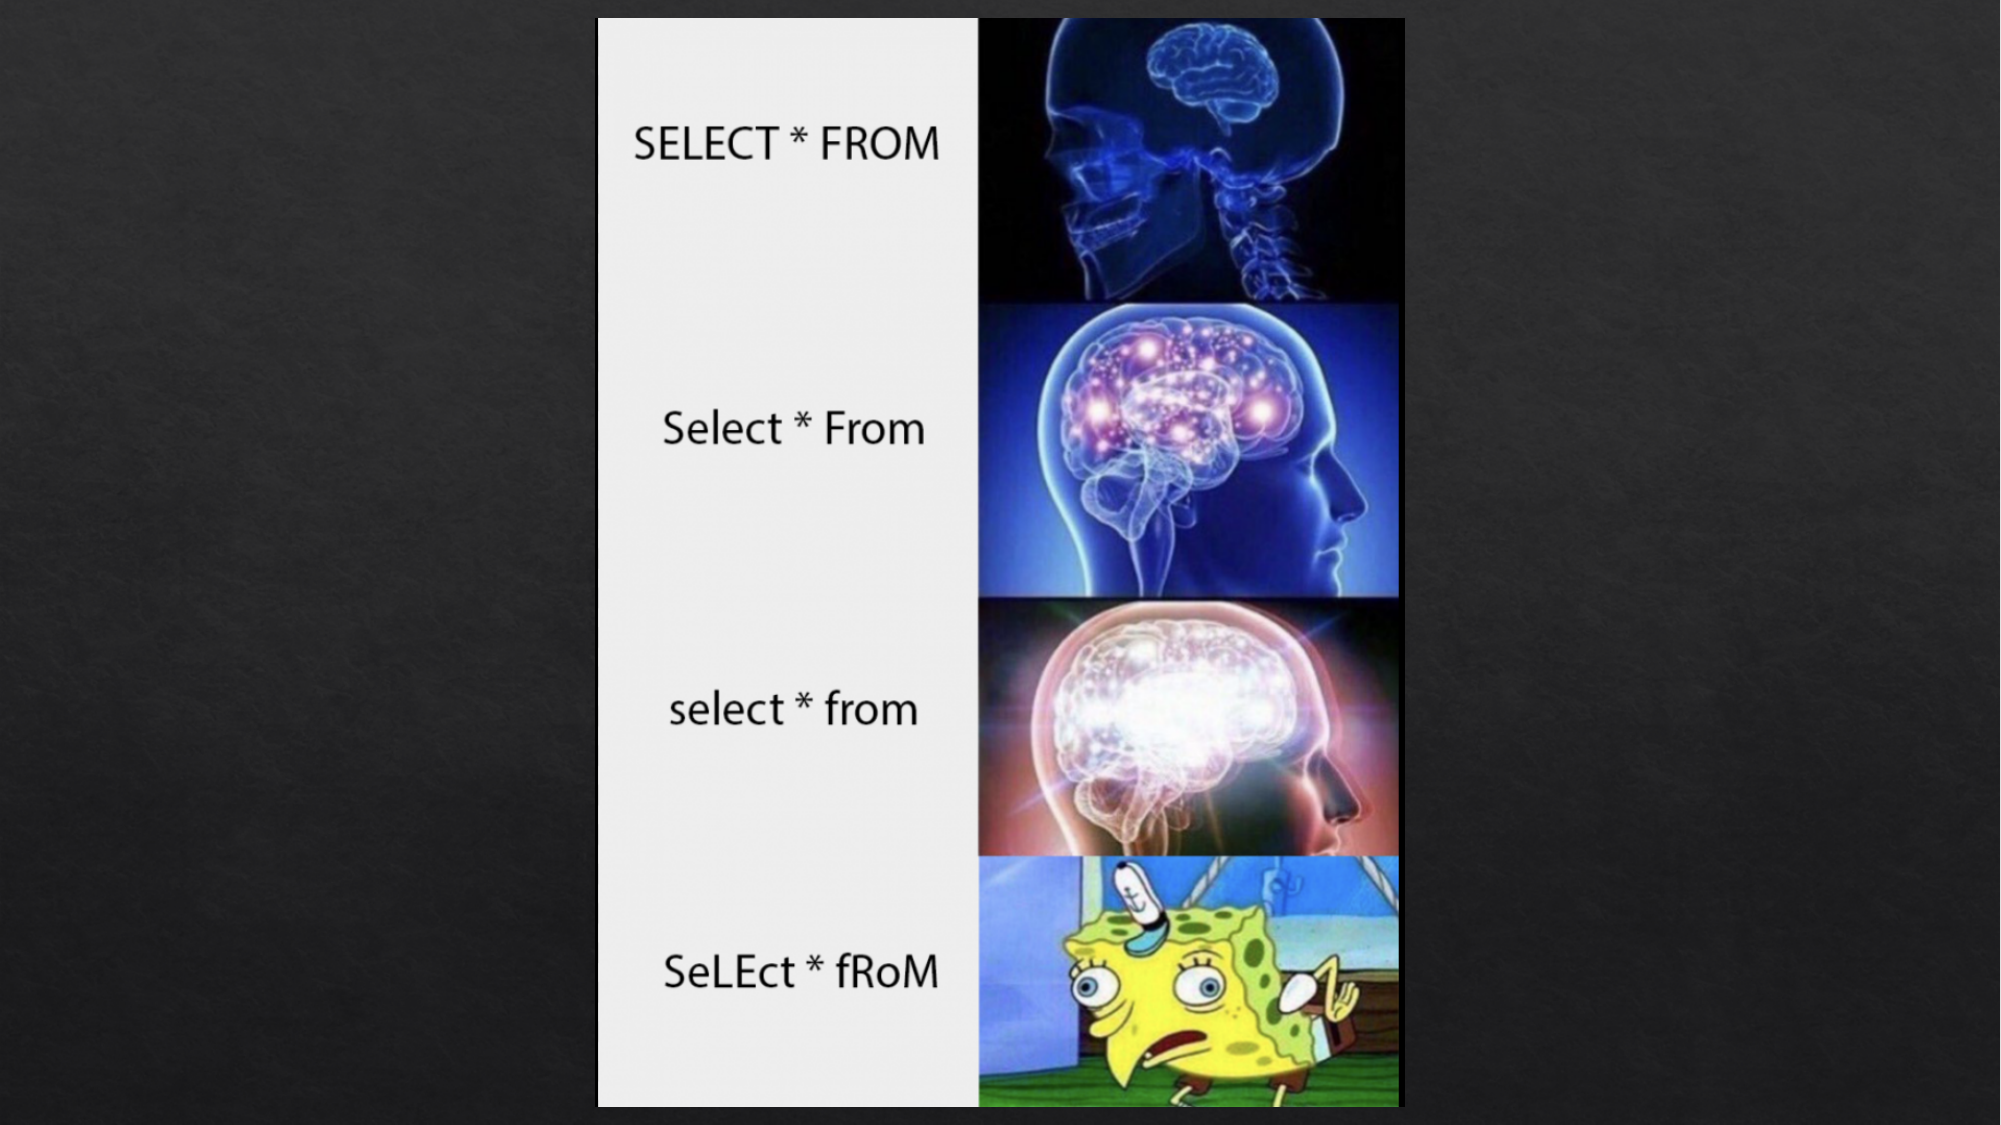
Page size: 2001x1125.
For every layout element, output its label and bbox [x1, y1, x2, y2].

picture [595, 18, 1405, 1107]
